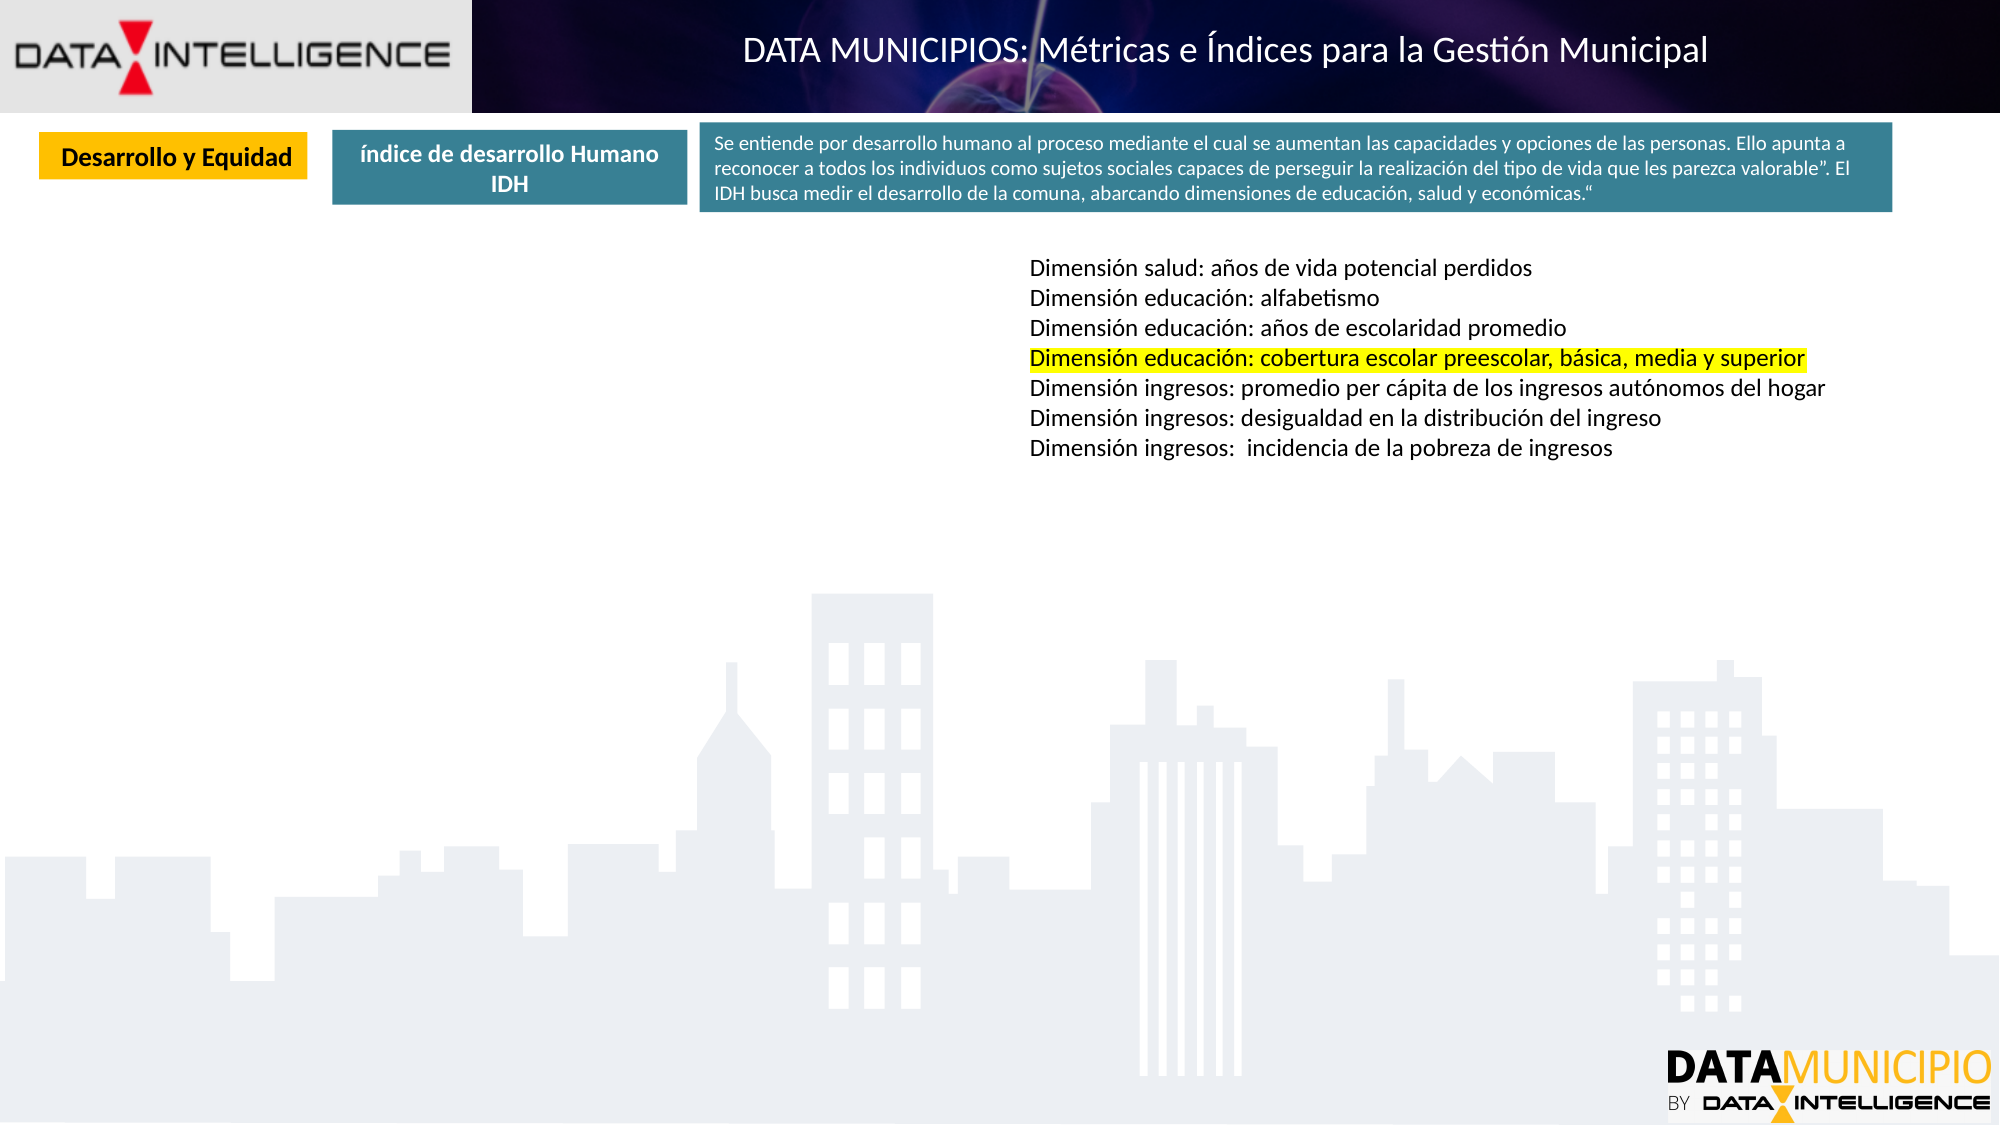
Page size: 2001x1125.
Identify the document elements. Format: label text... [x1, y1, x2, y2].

text_box [0, 593, 1999, 1125]
text_box Desarrollo y Equidad [39, 132, 308, 180]
picture [1668, 1050, 1991, 1123]
text_box índice de desarrollo Humano IDH [332, 129, 688, 205]
text_box Se entiende por desarrollo humano al proceso mediante el cual se aumentan las capacidades y opciones de las personas. Ello apunta a reconocer a todos los individuos como sujetos sociales capaces de perseguir la realización del tipo de vida que les parezca valorable”. El IDH busca medir el desarrollo de la comuna, abarcando dimensiones de educación, salud y económicas.“ [699, 122, 1893, 213]
picture [0, 0, 2000, 114]
text_box Dimensión salud: años de vida potencial perdidos Dimensión educación: alfabetismo Dimensión educación: años de escolaridad promedio Dimensión educación: cobertura escolar preescolar, básica, media y superior Dimensión ingresos: promedio per cápita de los ingresos autónomos del hogar Dimensión ingresos: desigualdad en la distribución del ingreso Dimensión ingresos: incidencia de la pobreza de ingresos [1015, 244, 2000, 469]
